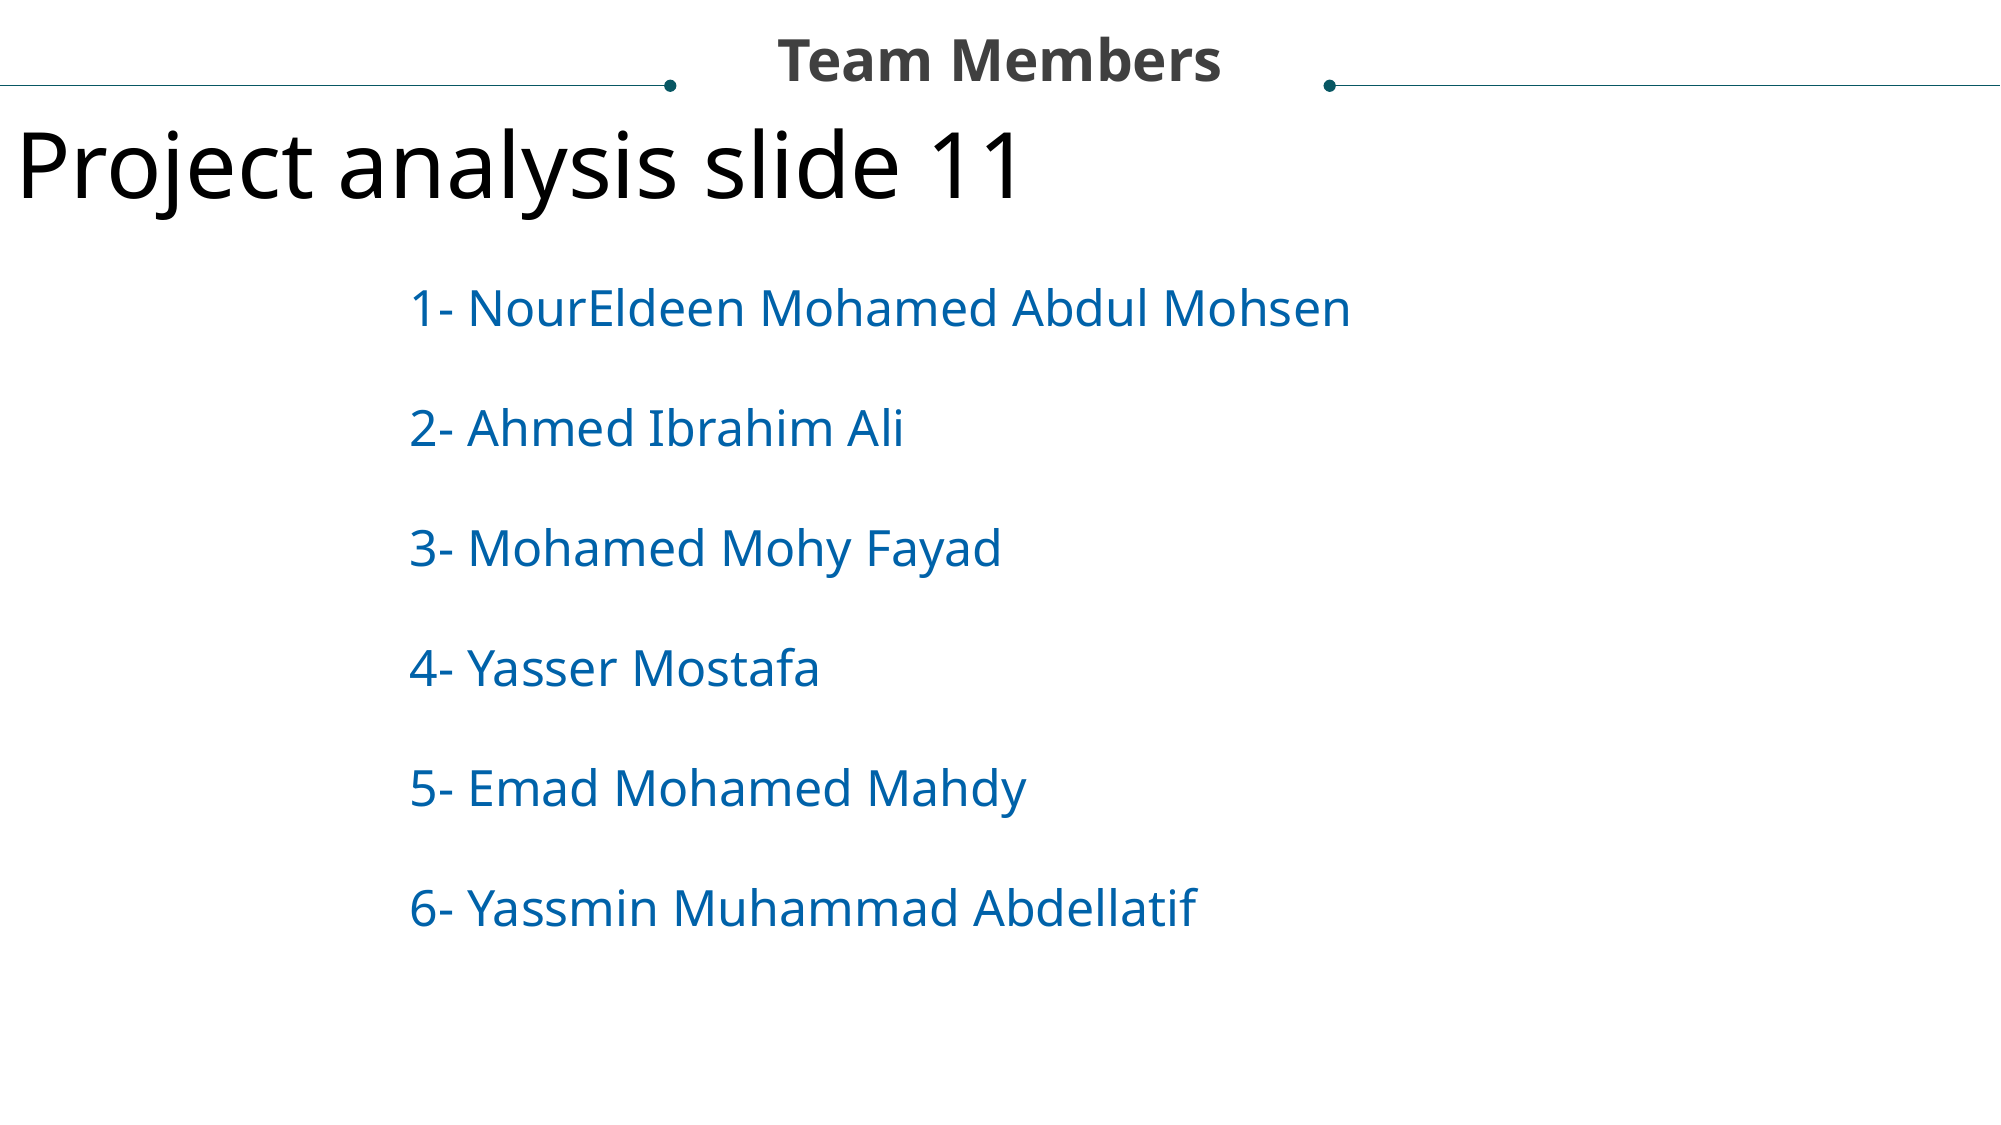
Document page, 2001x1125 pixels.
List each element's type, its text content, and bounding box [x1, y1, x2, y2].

title Project analysis slide 11 [0, 59, 1725, 278]
text_box Team Members [37, 31, 1963, 85]
text_box Team Members [1725, 86, 1963, 95]
text_box 1- NourEldeen Mohamed Abdul Mohsen 2- Ahmed Ibrahim Ali 3- Mohamed Mohy Fayad 4- Yasser Mostafa 5- Emad Mohamed Mahdy 6- Yassmin Muhammad Abdellatif [395, 269, 1543, 944]
